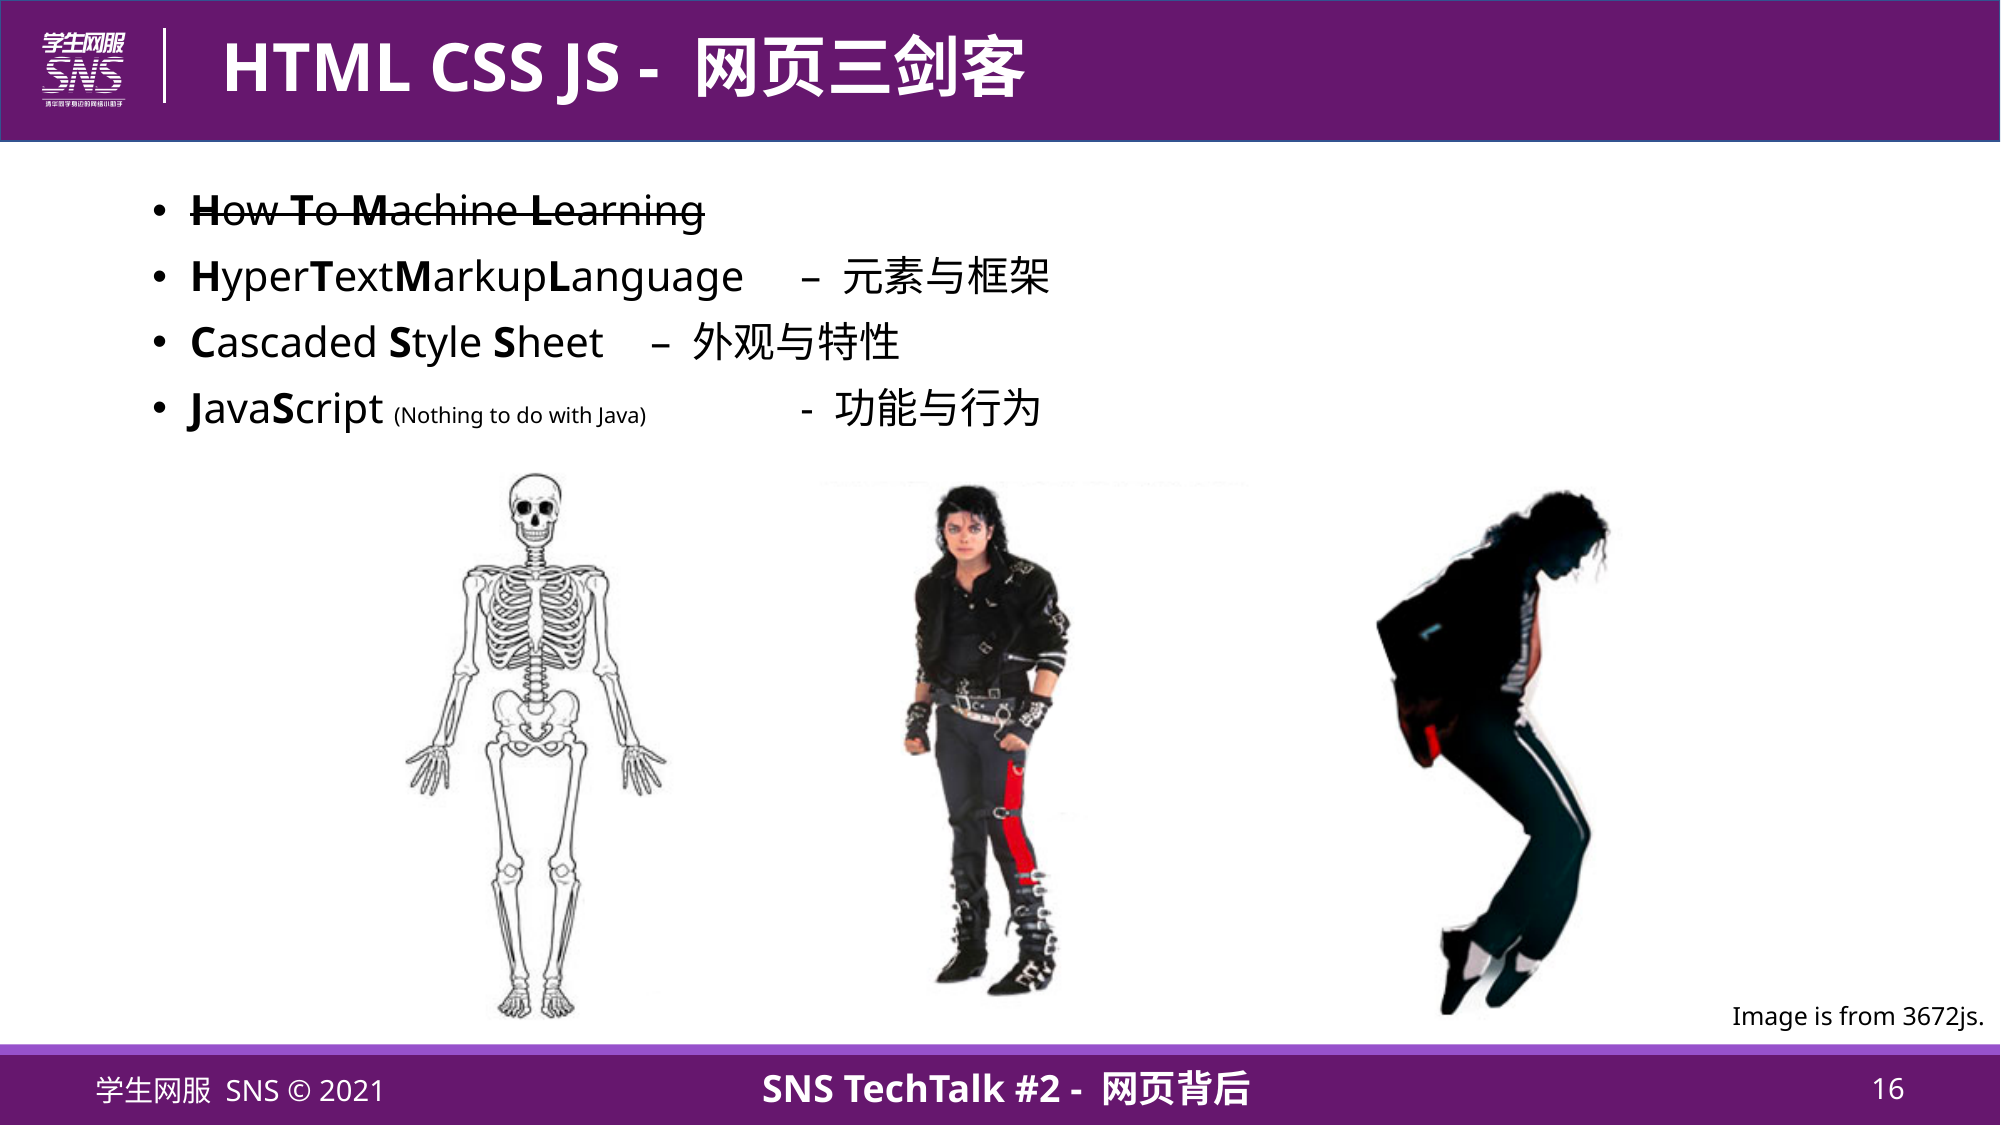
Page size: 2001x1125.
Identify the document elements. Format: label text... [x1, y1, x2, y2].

list SNS TechTalk #2 - 网页背后 [596, 1055, 1417, 1125]
slide_number 16 [1816, 1055, 1920, 1125]
picture [366, 440, 1703, 1031]
picture [30, 16, 138, 124]
footer 学生网服 SNS © 2021 [80, 1055, 433, 1125]
text_box Image is from 3672js. [640, 993, 2000, 1039]
title HTML CSS JS - 网页三剑客 [207, 16, 1863, 124]
list How To Machine Learning HyperTextMarkupLanguage – 元素与框架 Cascaded Style Sheet – 外观与特性 JavaScript (Nothing to do with Java) - 功能与行为 [137, 182, 1863, 444]
